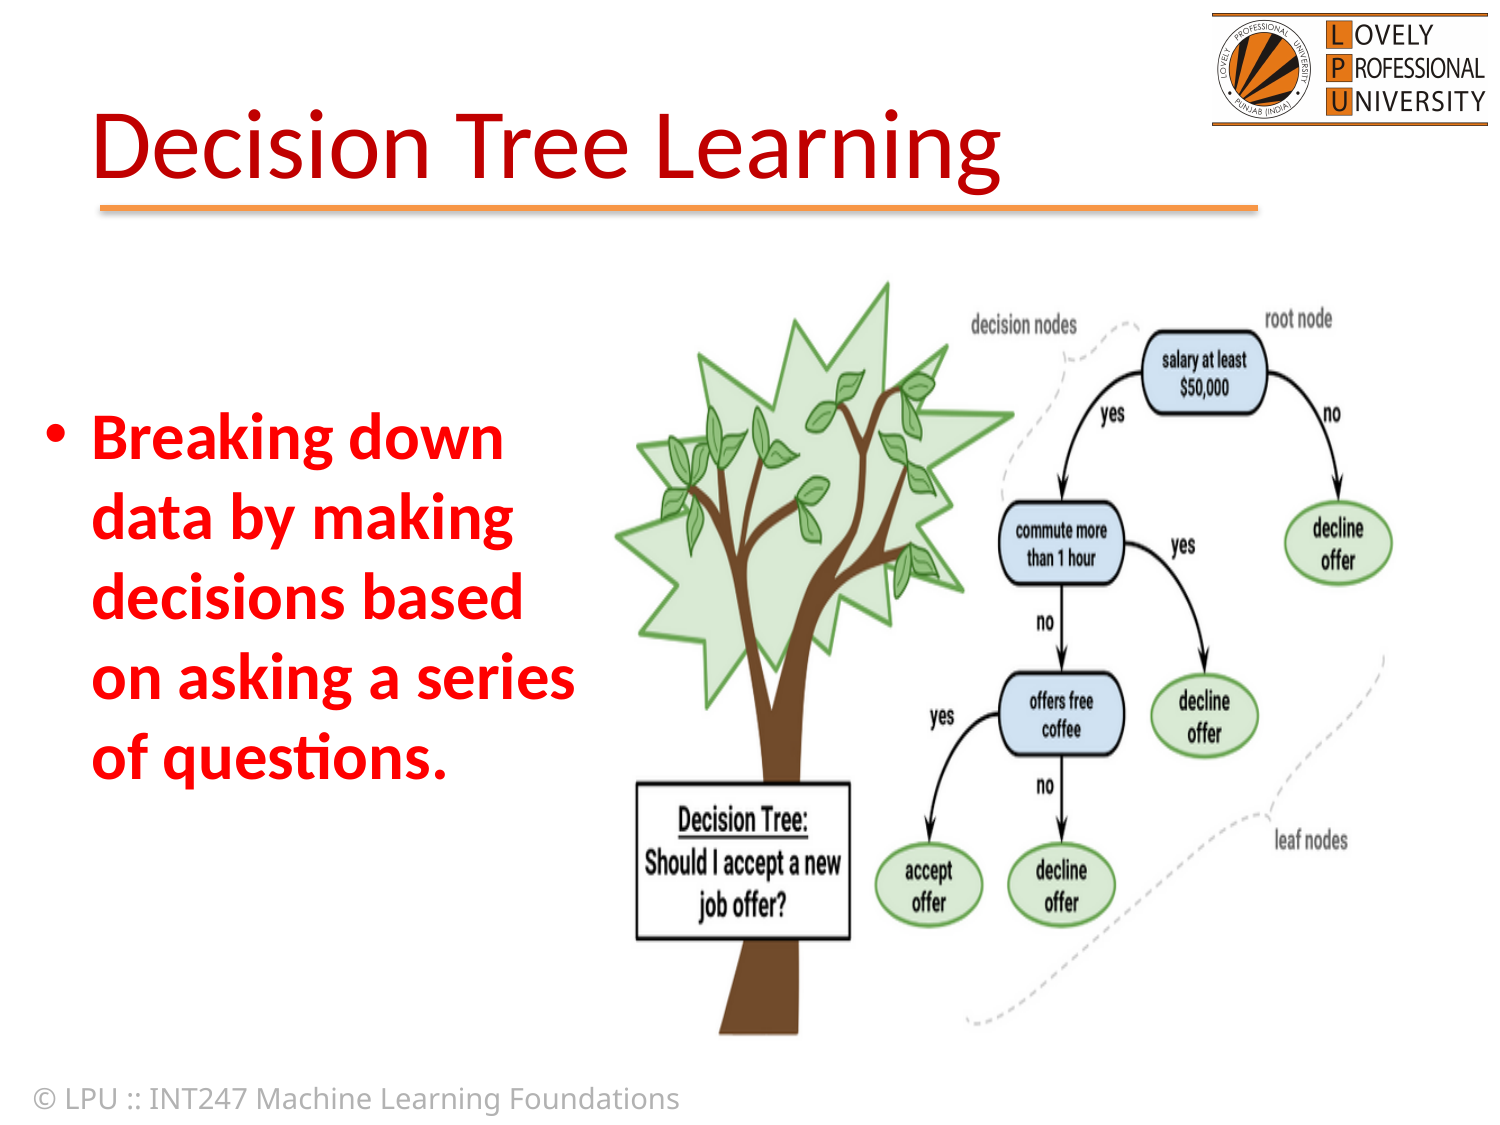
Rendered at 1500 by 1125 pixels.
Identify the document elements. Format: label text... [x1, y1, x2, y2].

title Decision Tree Learning [75, 45, 1425, 233]
text_box Breaking down data by making decisions based on asking a series of questions. [29, 385, 597, 800]
slide_number © LPU :: INT247 Machine Learning Foundations [17, 1070, 950, 1125]
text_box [1212, 13, 1488, 126]
picture [608, 244, 1404, 1065]
